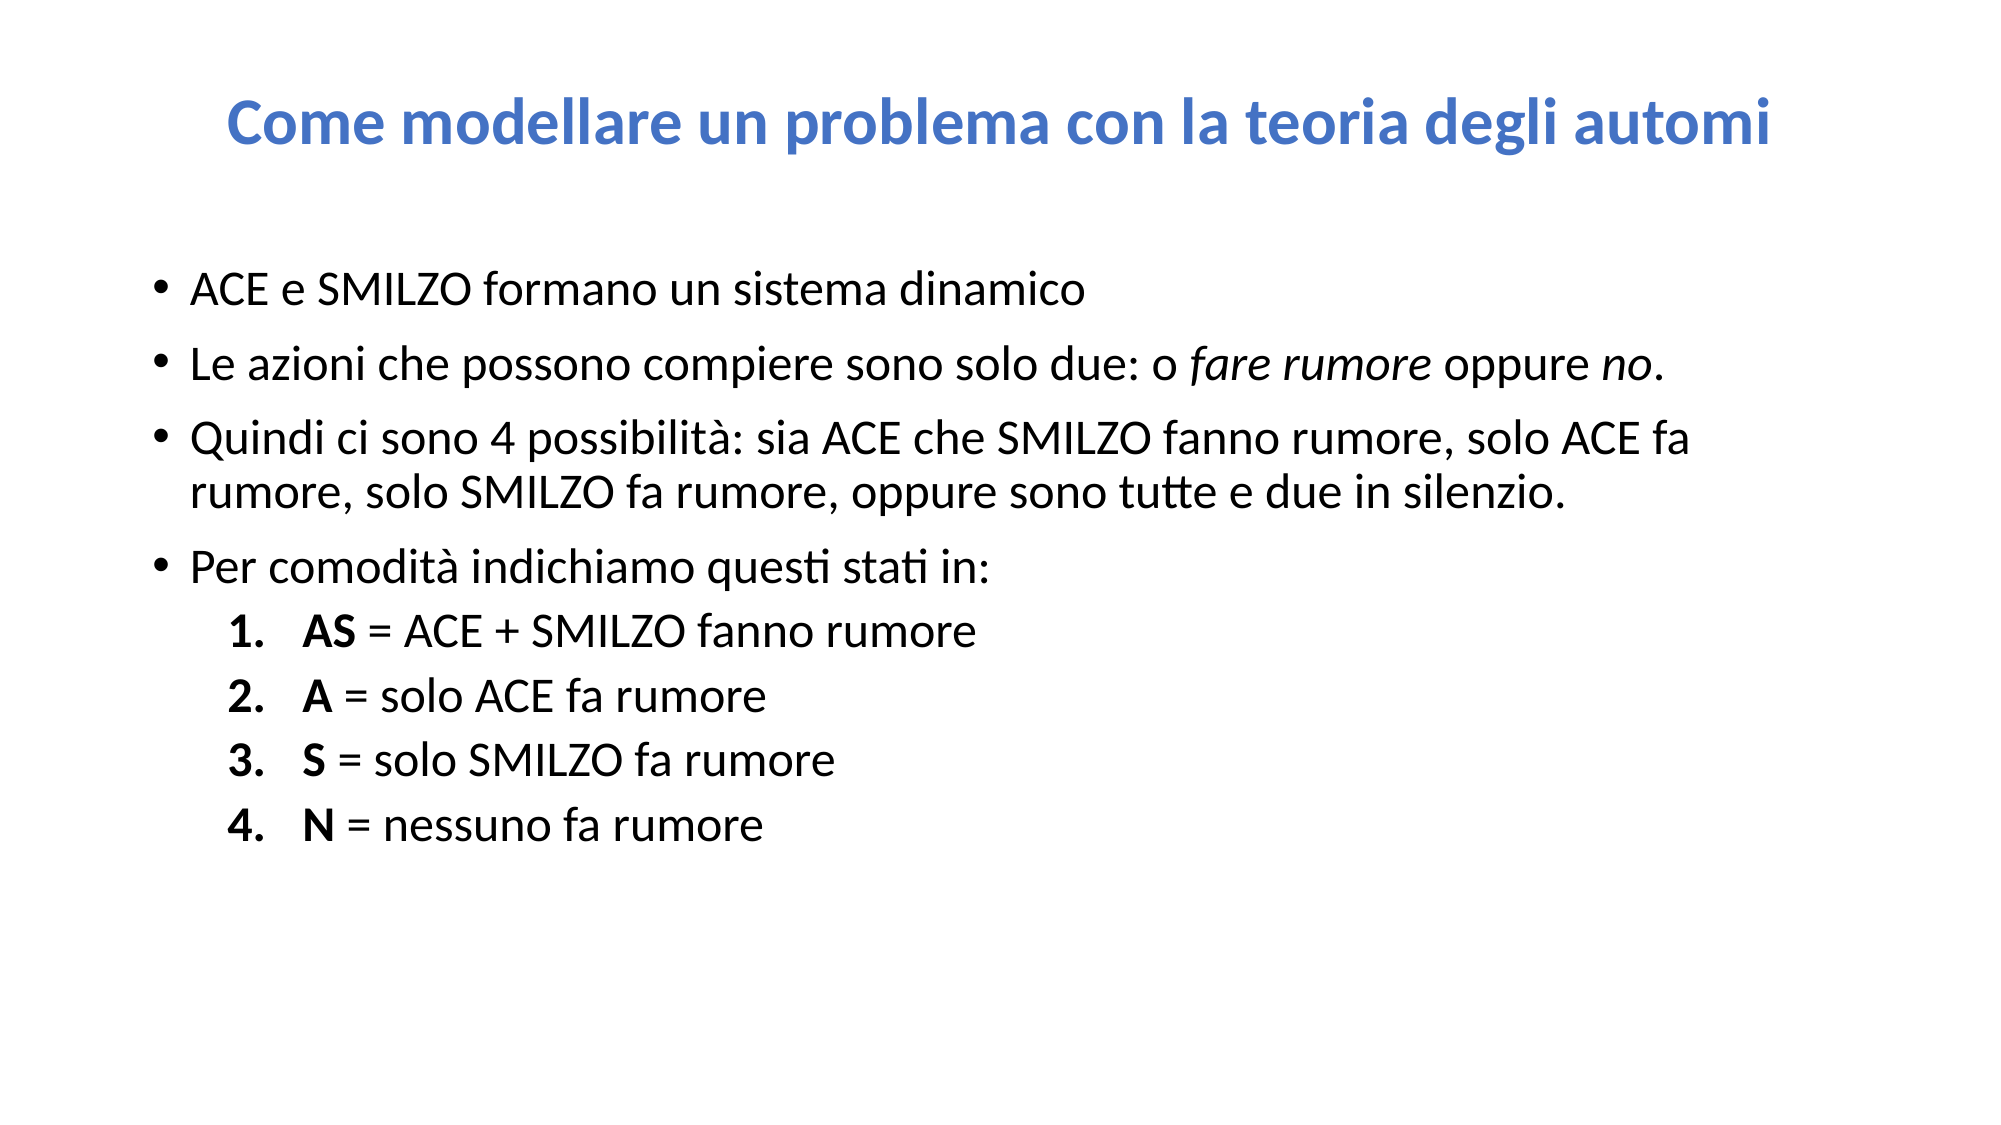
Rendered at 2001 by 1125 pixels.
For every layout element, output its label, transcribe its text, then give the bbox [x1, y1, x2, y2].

list ACE e SMILZO formano un sistema dinamico Le azioni che possono compiere sono solo due: o fare rumore oppure no. Quindi ci sono 4 possibilità: sia ACE che SMILZO fanno rumore, solo ACE fa rumore, solo SMILZO fa rumore, oppure sono tutte e due in silenzio. Per comodità indichiamo questi stati in: AS = ACE + SMILZO fanno rumore A = solo ACE fa rumore S = solo SMILZO fa rumore N = nessuno fa rumore [137, 254, 1863, 894]
text_box Come modellare un problema con la teoria degli automi [211, 70, 1789, 166]
